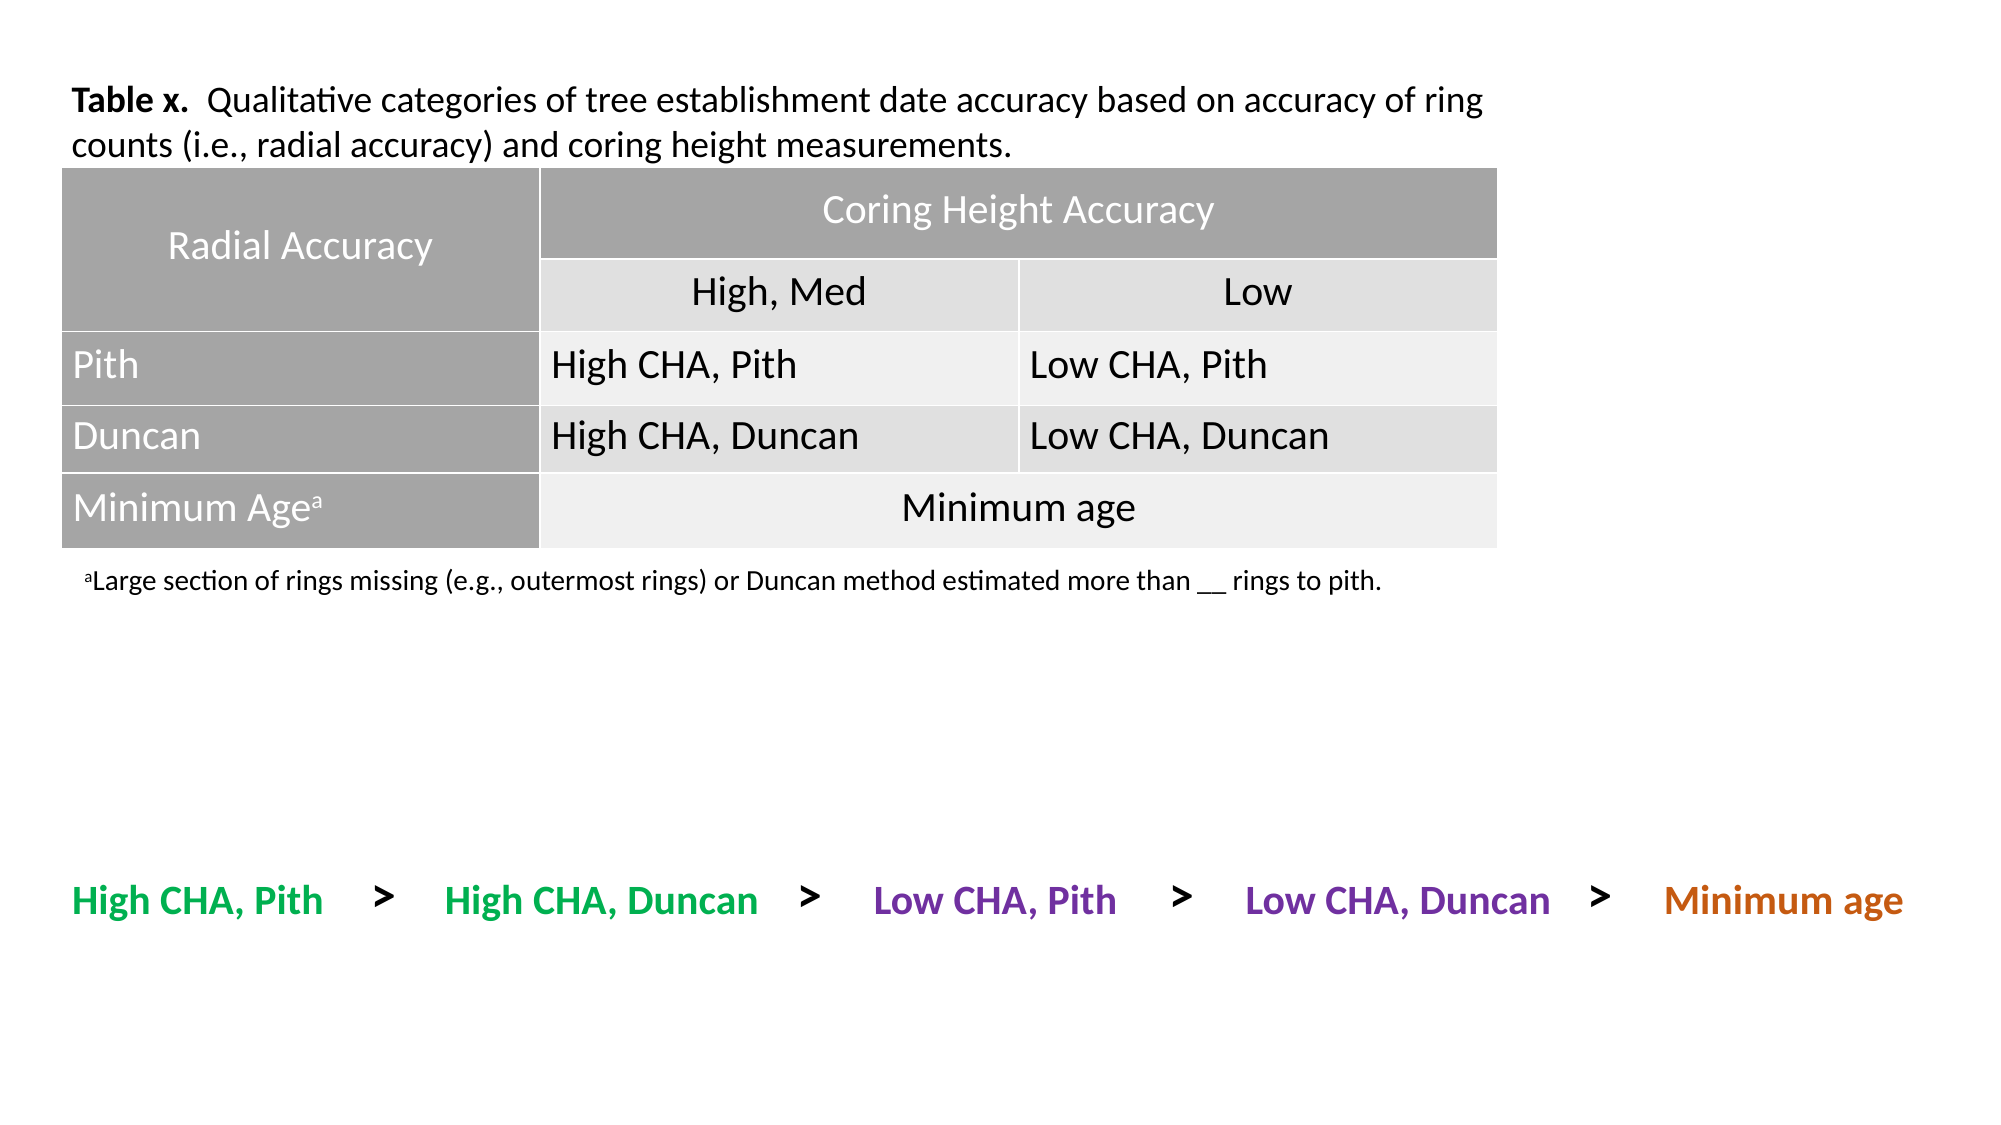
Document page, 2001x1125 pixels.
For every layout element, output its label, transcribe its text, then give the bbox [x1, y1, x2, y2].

table_cell Minimum Agea [62, 474, 539, 548]
table_cell High CHA, Pith [541, 332, 1018, 405]
table_header Coring Height Accuracy [541, 218, 1497, 258]
table_cell High CHA, Duncan [541, 406, 1018, 472]
text_box Table x. Qualitative categories of tree establishment date accuracy based on accuracy of ring counts (i.e., radial accuracy) and coring height measurements. [56, 67, 1500, 218]
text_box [56, 855, 1920, 932]
table_cell Duncan [62, 406, 539, 472]
table_cell Low [1020, 260, 1497, 331]
table_cell Pith [62, 332, 539, 405]
table_header Radial Accuracy [62, 218, 539, 331]
table_cell High, Med [541, 260, 1018, 331]
text_box aLarge section of rings missing (e.g., outermost rings) or Duncan method estimated more than __ rings to pith. [69, 554, 1399, 649]
table_cell Minimum age [541, 474, 1497, 548]
table_cell Low CHA, Pith [1020, 332, 1497, 405]
table_cell Low CHA, Duncan [1020, 406, 1497, 472]
